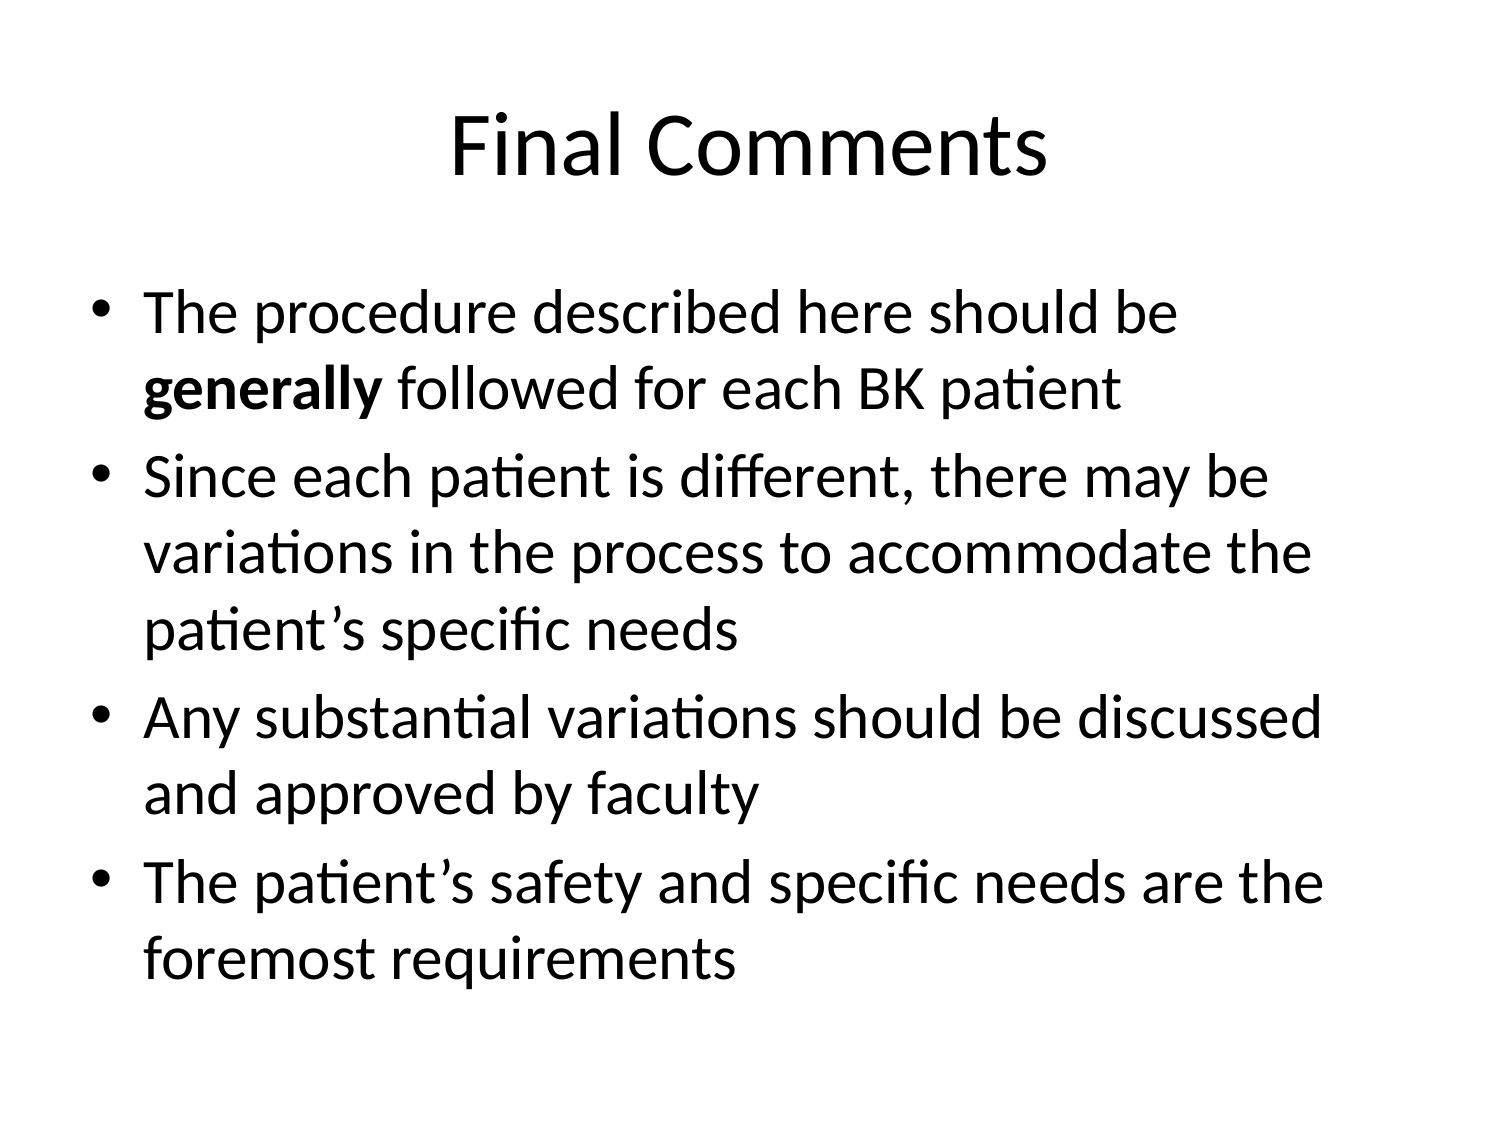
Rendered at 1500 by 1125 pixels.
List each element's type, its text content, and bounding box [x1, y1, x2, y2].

list The procedure described here should be generally followed for each BK patient Since each patient is different, there may be variations in the process to accommodate the patient’s specific needs Any substantial variations should be discussed and approved by faculty The patient’s safety and specific needs are the foremost requirements [75, 262, 1425, 1005]
title Final Comments [75, 45, 1425, 233]
